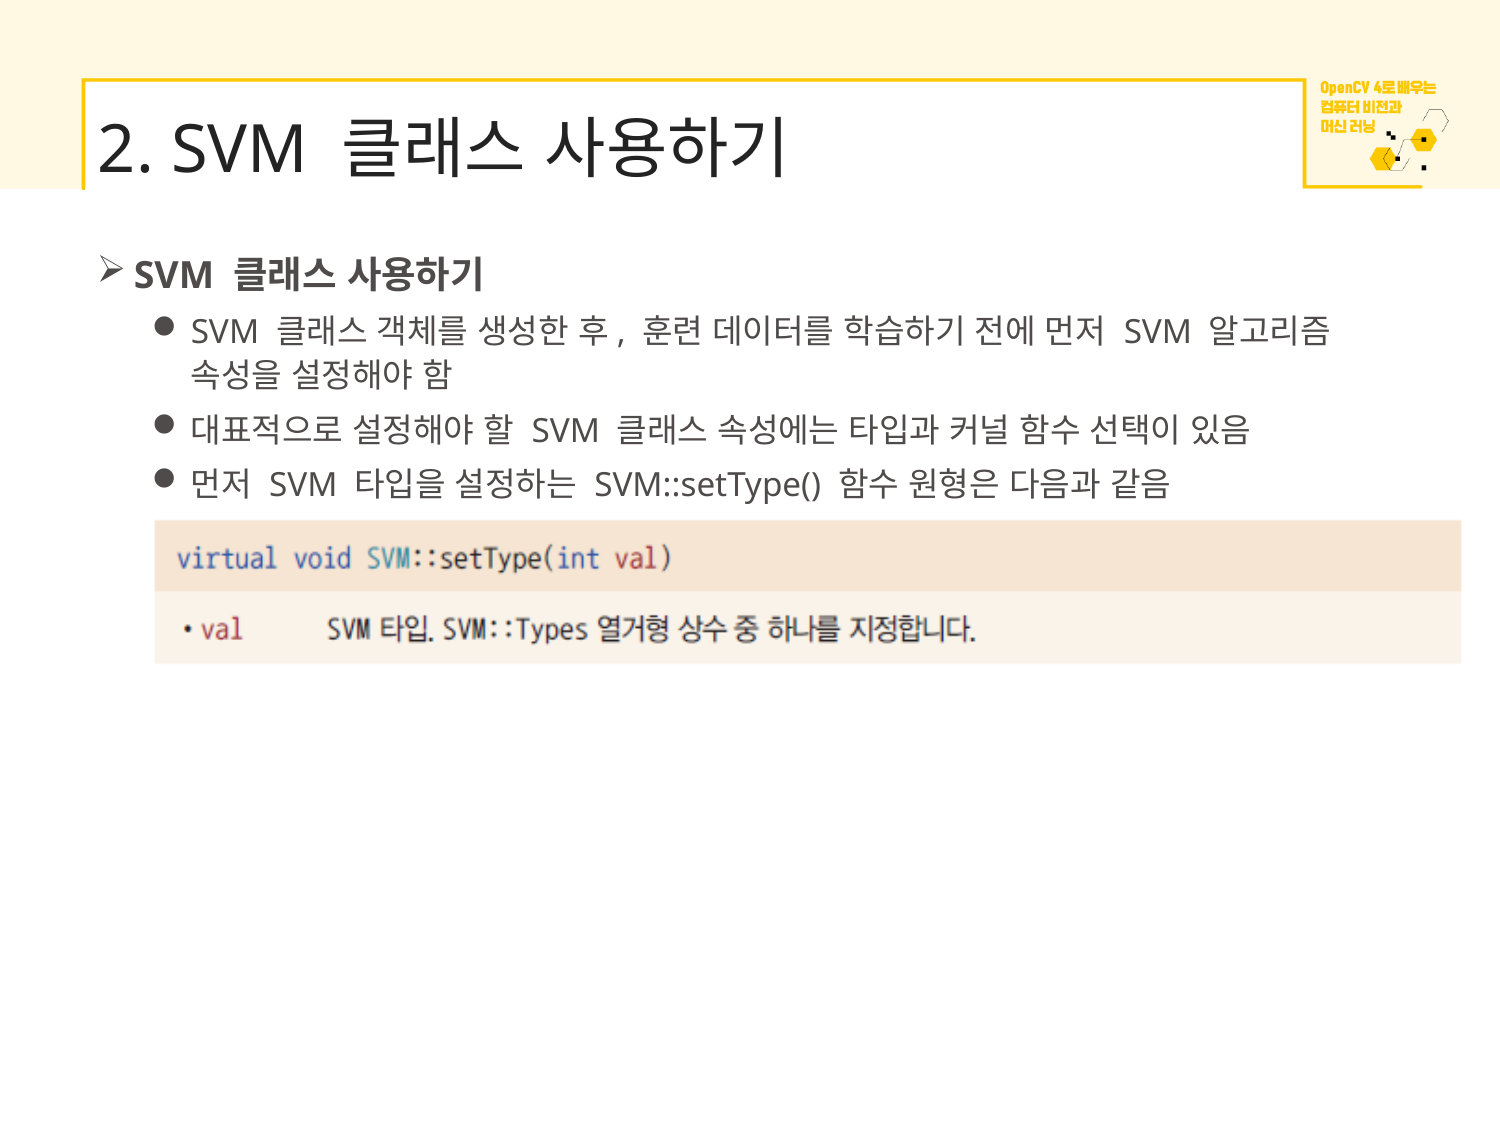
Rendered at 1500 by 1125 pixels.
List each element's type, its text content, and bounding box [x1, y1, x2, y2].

picture [0, 0, 1500, 1125]
title 2. SVM 클래스 사용하기 [82, 61, 1413, 193]
list SVM 클래스 사용하기 SVM 클래스 객체를 생성한 후, 훈련 데이터를 학습하기 전에 먼저 SVM 알고리즘 속성을 설정해야 함 대표적으로 설정해야 할 SVM 클래스 속성에는 타입과 커널 함수 선택이 있음 먼저 SVM 타입을 설정하는 SVM::setType() 함수 원형은 다음과 같음 [81, 239, 1412, 1054]
